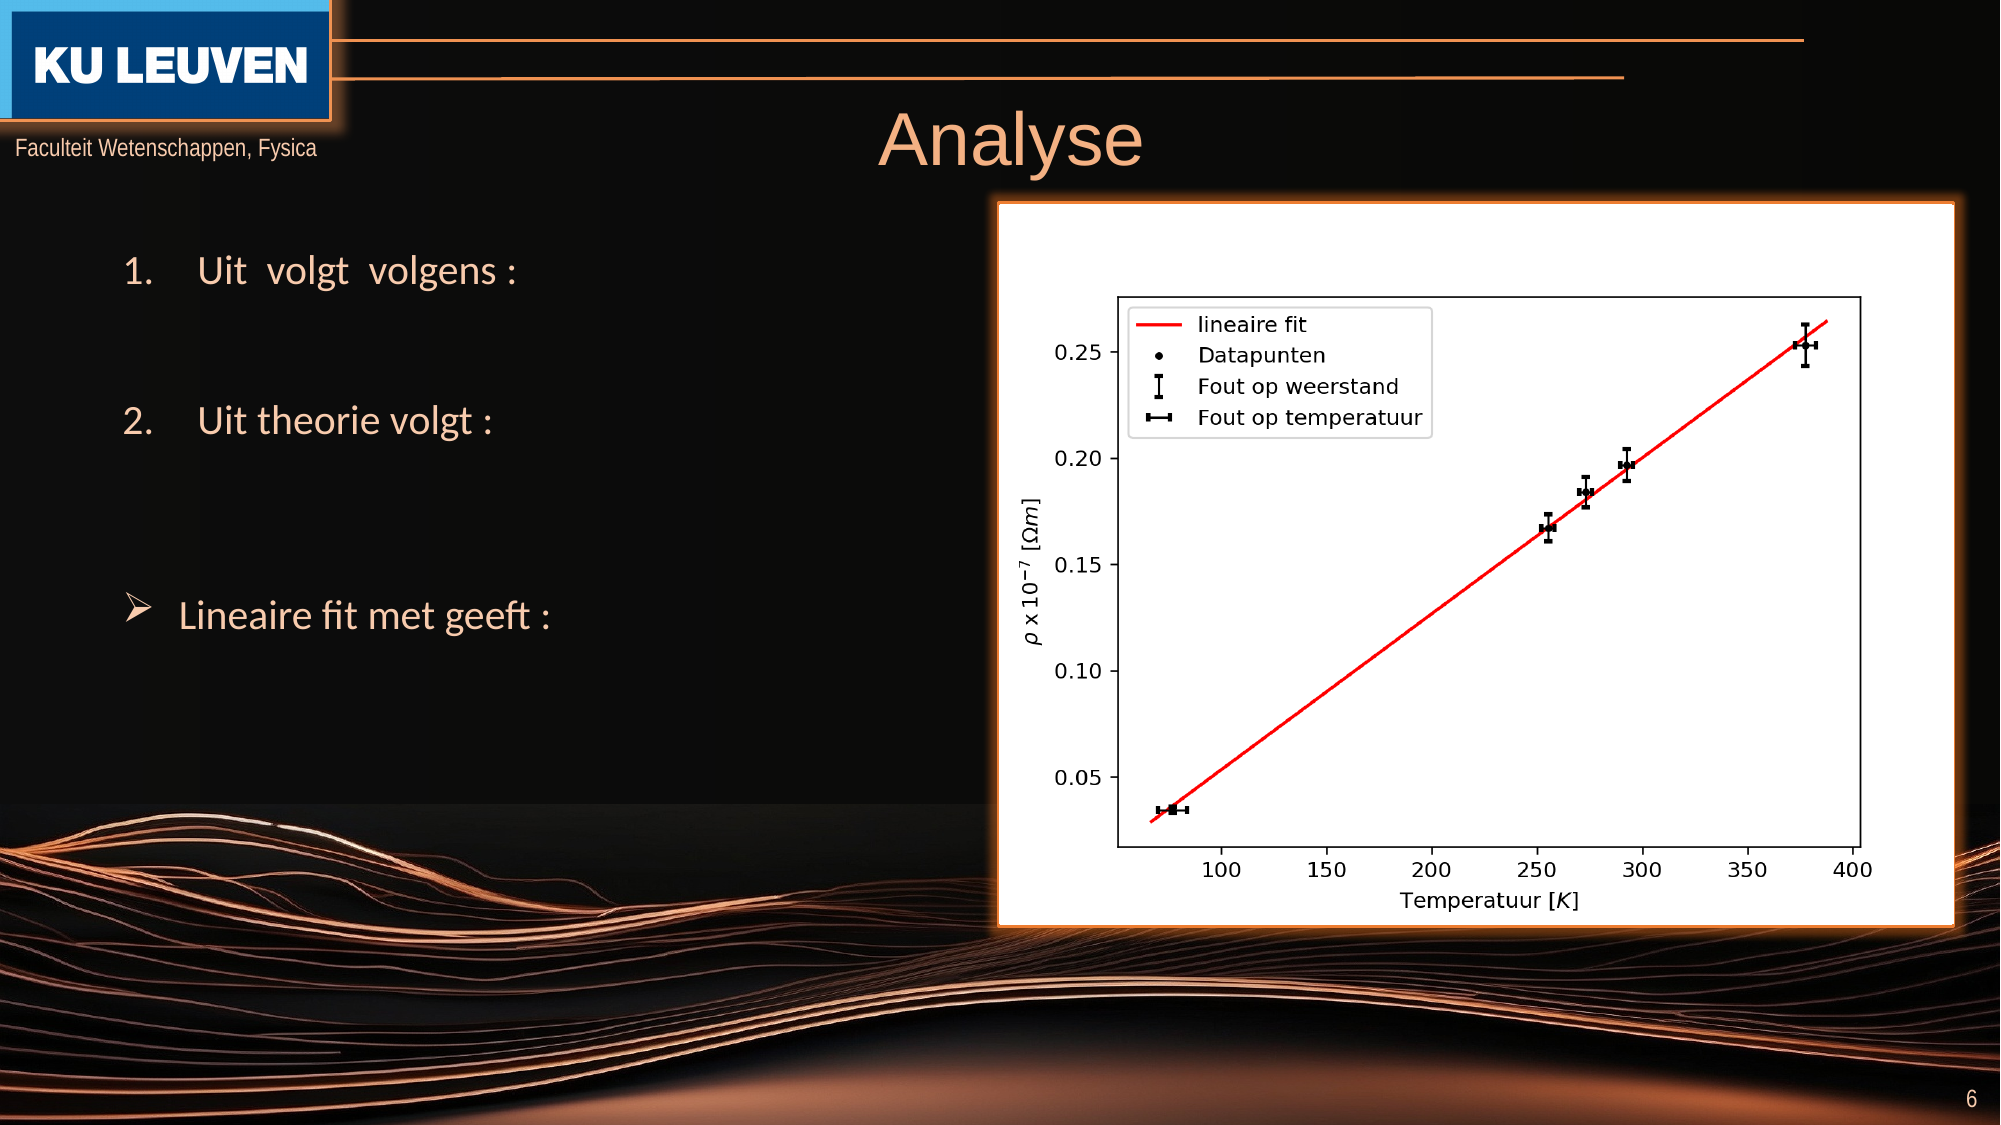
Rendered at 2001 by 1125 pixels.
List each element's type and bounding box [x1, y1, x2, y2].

text_box [0, 0, 1805, 119]
text_box [0, 0, 2000, 1125]
picture [999, 204, 1954, 925]
